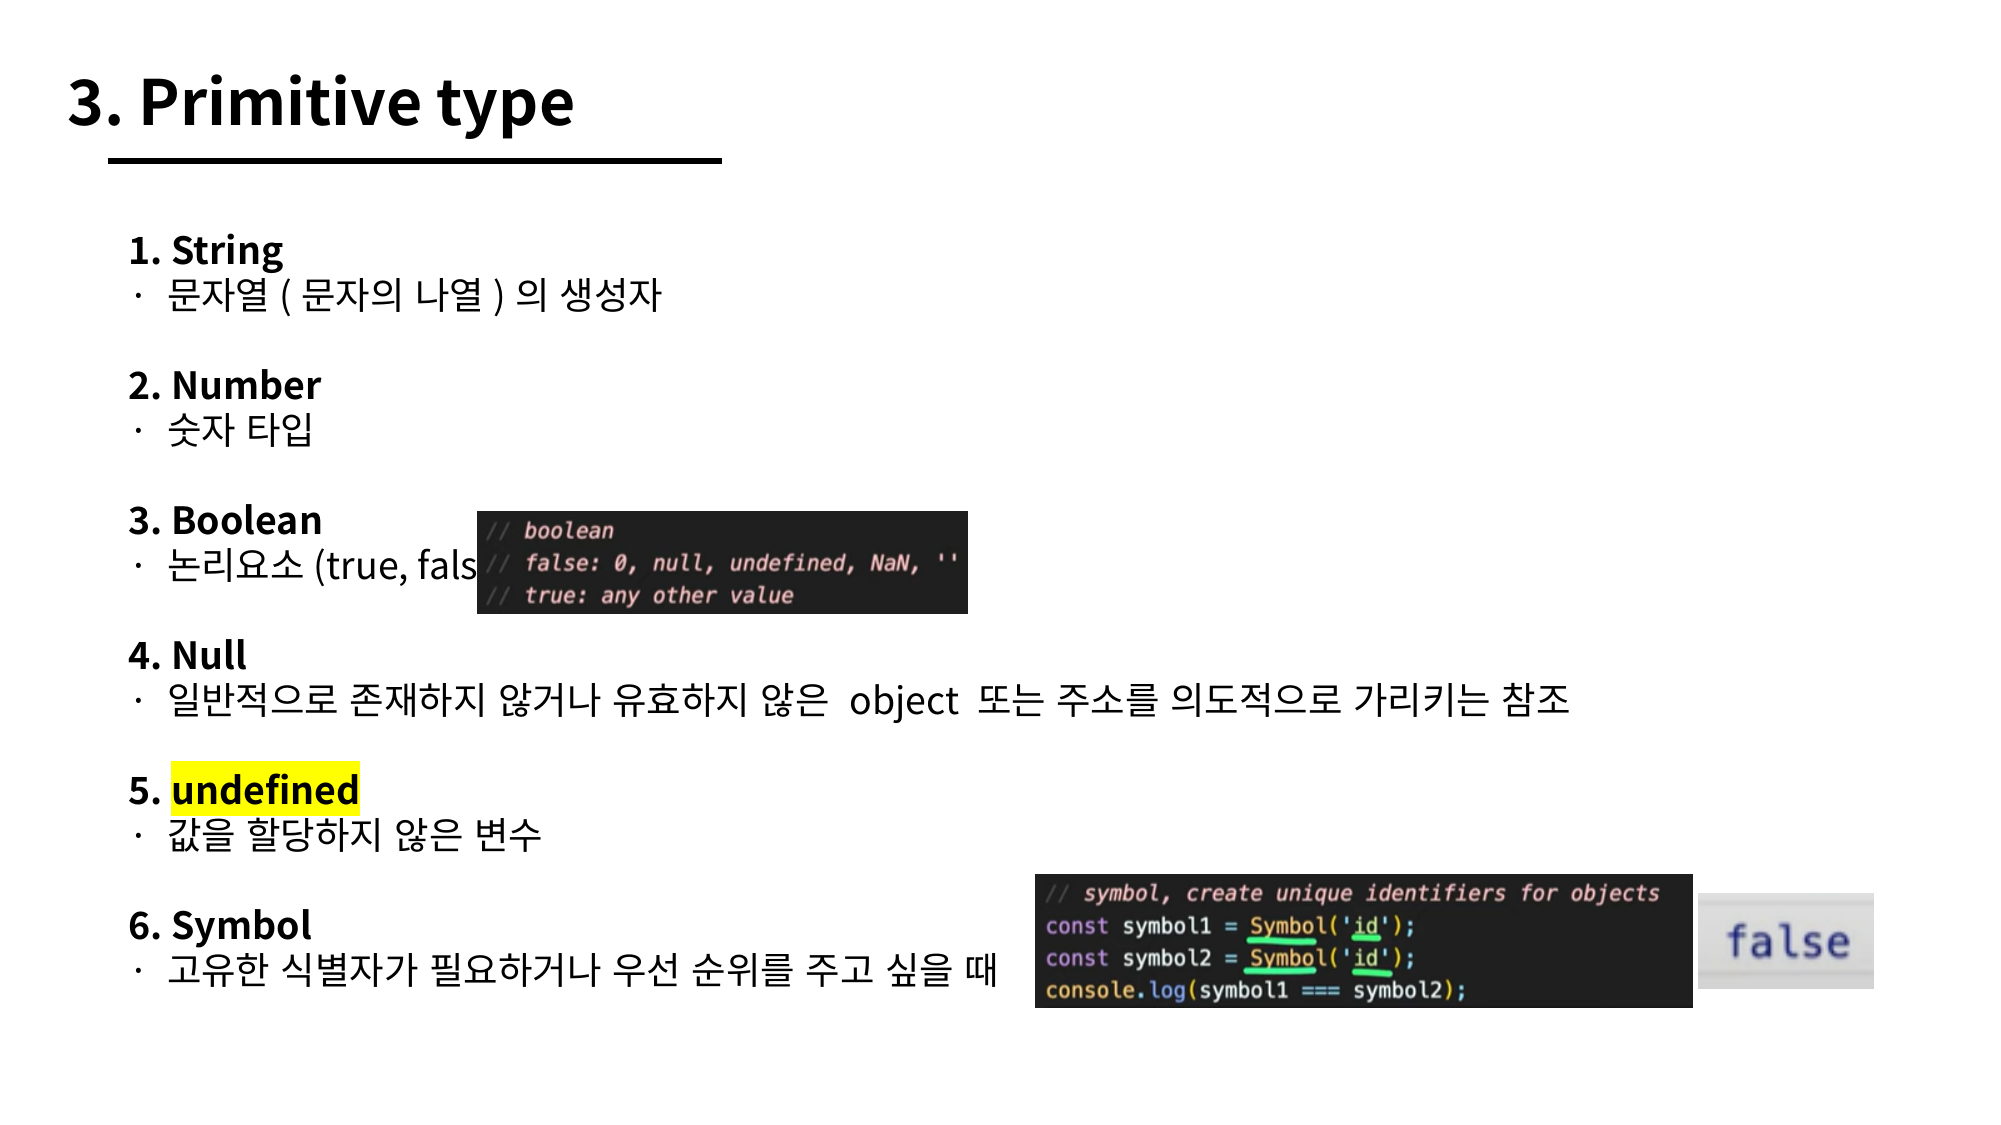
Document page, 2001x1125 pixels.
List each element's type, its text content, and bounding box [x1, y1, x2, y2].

picture [1034, 874, 1694, 1008]
text_box 3. Primitive type [52, 55, 591, 146]
text_box 1. String · 문자열(문자의 나열)의 생성자 2. Number · 숫자 타입 3. Boolean · 논리요소(true, false) 4. Null · 일반적으로 존재하지 않거나 유효하지 않은 object 또는 주소를 의도적으로 가리키는 참조 5. undefined · 값을 할당하지 않은 변수 6. Symbol · 고유한 식별자가 필요하거나 우선 순위를 주고 싶을 때 [113, 219, 1586, 1000]
picture [1697, 893, 1875, 989]
picture [476, 511, 968, 614]
